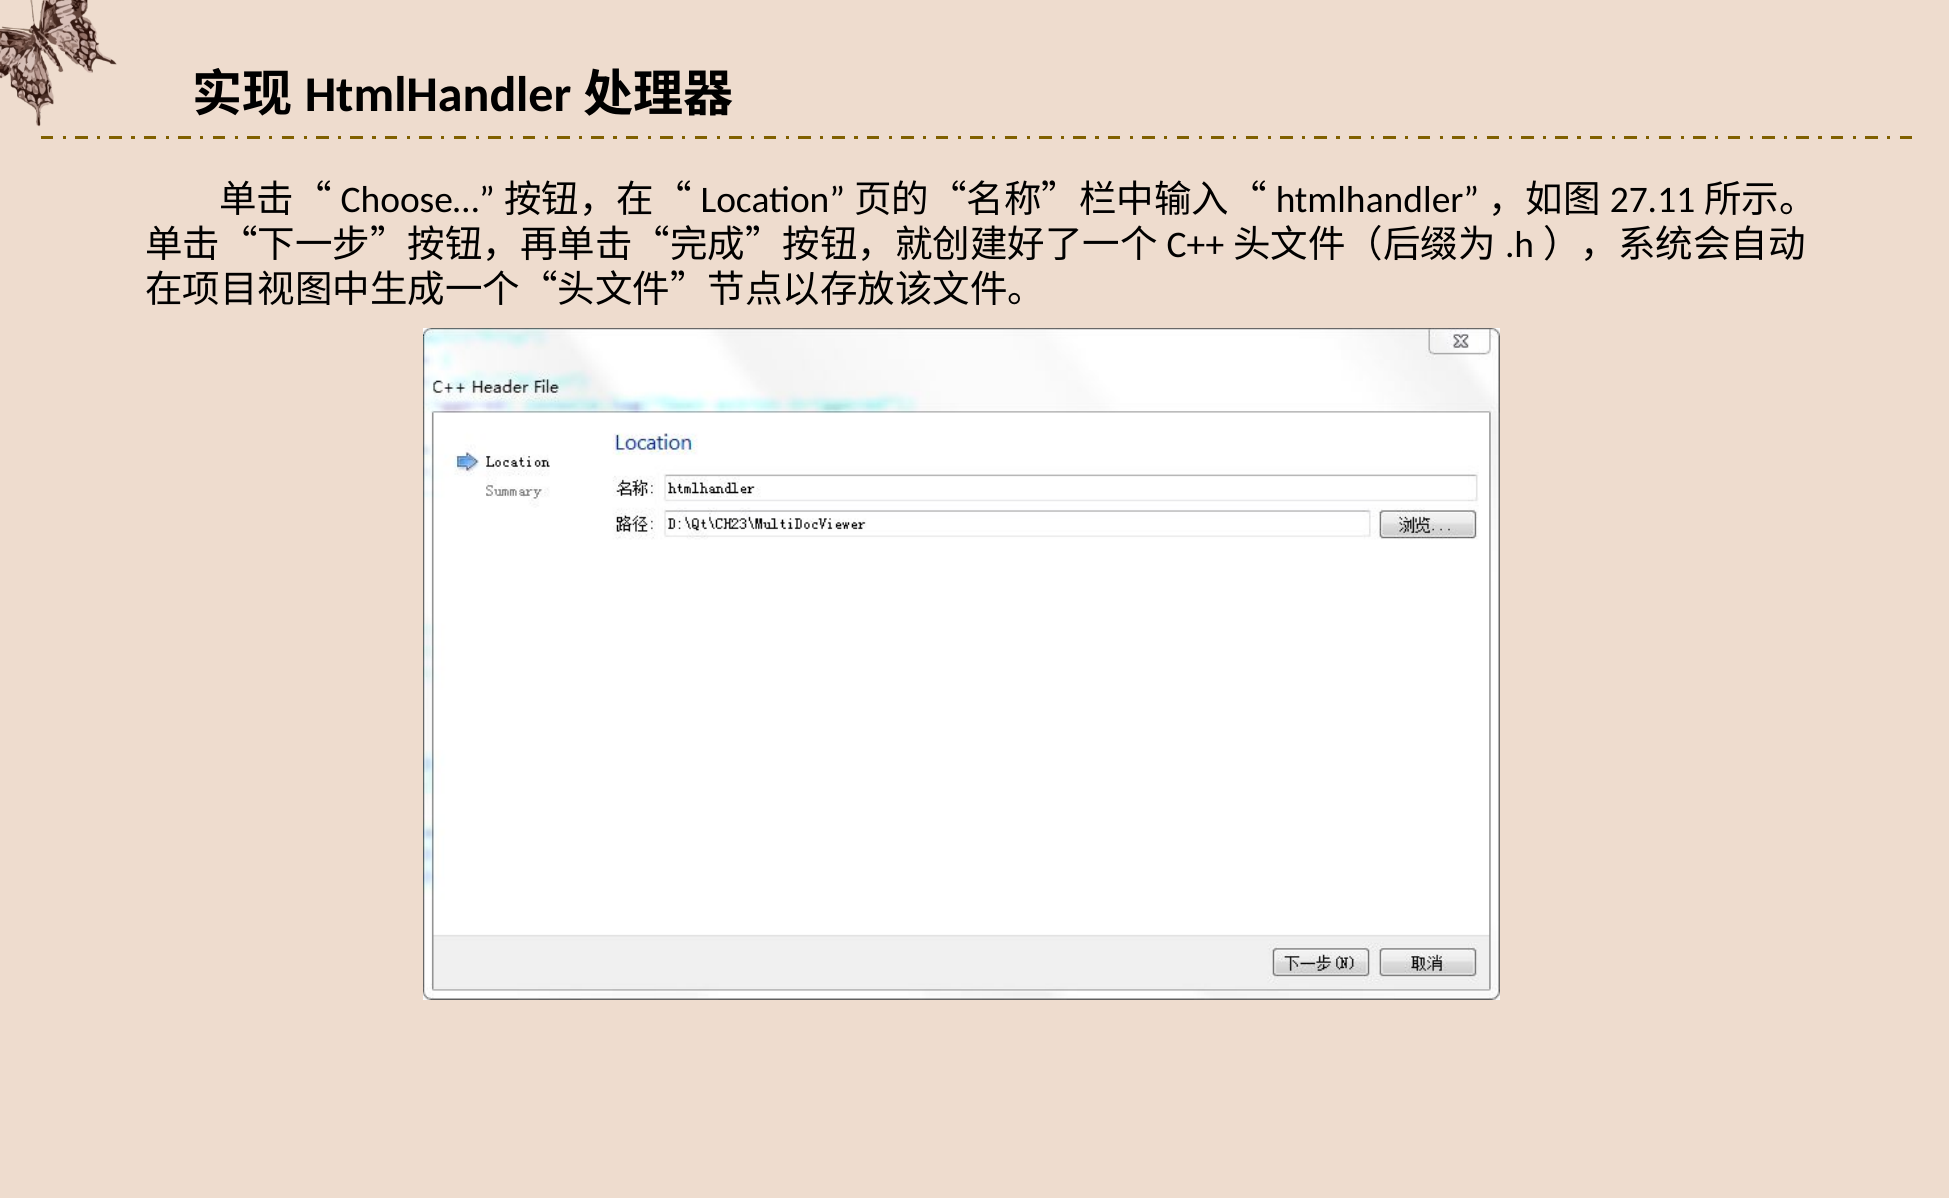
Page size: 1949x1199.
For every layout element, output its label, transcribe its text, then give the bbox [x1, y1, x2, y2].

text_box 实现HtmlHandler处理器 [178, 53, 749, 129]
text_box 单击“Choose…”按钮，在“Location”页的“名称”栏中输入“htmlhandler”，如图27.11所示。单击“下一步”按钮，再单击“完成”按钮，就创建好了一个C++头文件（后缀为.h），系统会自动在项目视图中生成一个“头文件”节点以存放该文件。 [130, 167, 1832, 318]
picture [0, 0, 142, 138]
picture [423, 328, 1500, 1000]
